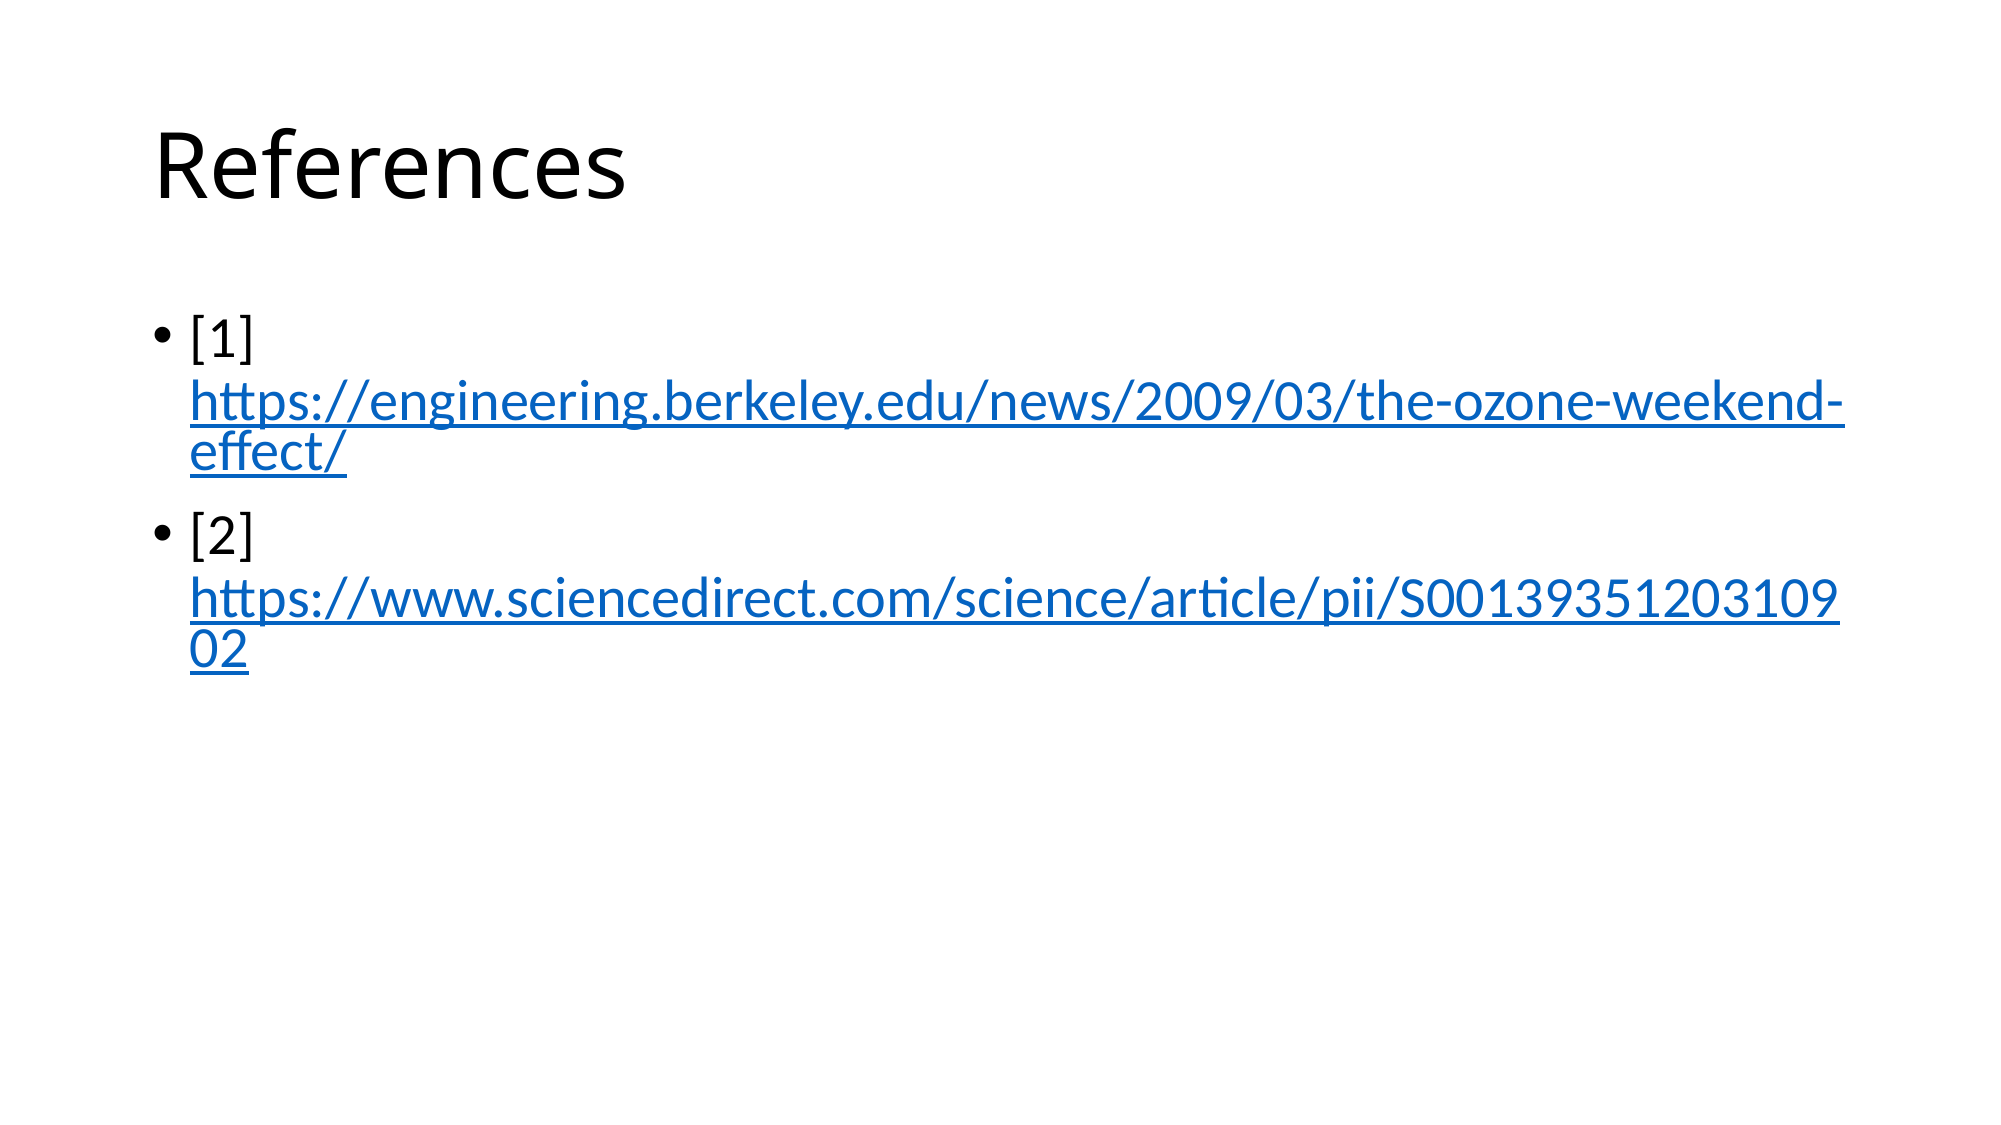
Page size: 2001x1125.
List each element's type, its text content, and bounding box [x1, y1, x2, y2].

title References [137, 59, 1863, 278]
list [1] https://engineering.berkeley.edu/news/2009/03/the-ozone-weekend-effect/ [2] https://www.sciencedirect.com/science/article/pii/S0013935120310902 [137, 299, 1863, 953]
